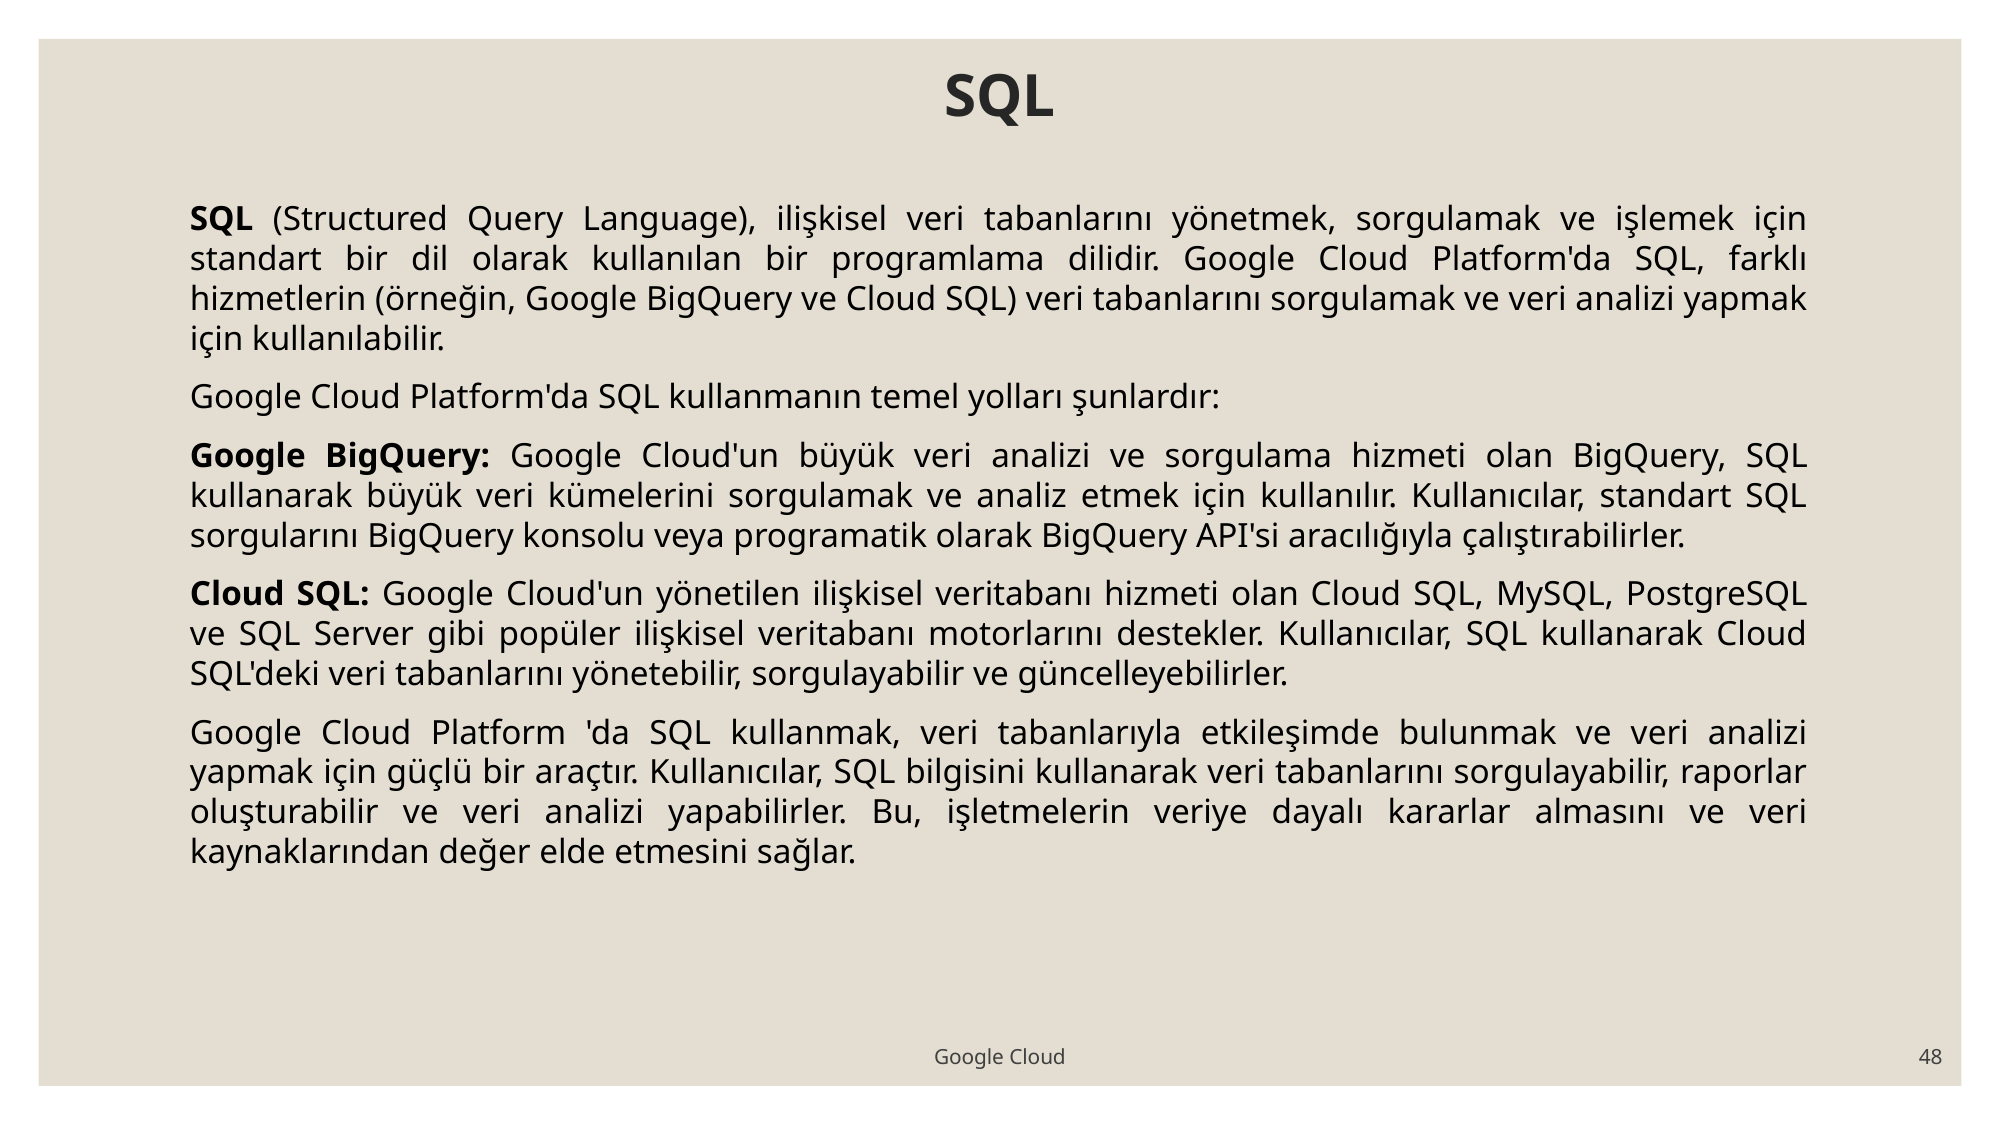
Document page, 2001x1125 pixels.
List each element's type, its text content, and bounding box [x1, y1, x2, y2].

footer Google Cloud [572, 1034, 1428, 1080]
title SQL [137, 59, 1863, 136]
slide_number 48 [1717, 1034, 1958, 1080]
list SQL (Structured Query Language), ilişkisel veri tabanlarını yönetmek, sorgulamak ve işlemek için standart bir dil olarak kullanılan bir programlama dilidir. Google Cloud Platform'da SQL, farklı hizmetlerin (örneğin, Google BigQuery ve Cloud SQL) veri tabanlarını sorgulamak ve veri analizi yapmak için kullanılabilir. Google Cloud Platform'da SQL kullanmanın temel yolları şunlardır: Google BigQuery: Google Cloud'un büyük veri analizi ve sorgulama hizmeti olan BigQuery, SQL kullanarak büyük veri kümelerini sorgulamak ve analiz etmek için kullanılır. Kullanıcılar, standart SQL sorgularını BigQuery konsolu veya programatik olarak BigQuery API'si aracılığıyla çalıştırabilirler. Cloud SQL: Google Cloud'un yönetilen ilişkisel veritabanı hizmeti olan Cloud SQL, MySQL, PostgreSQL ve SQL Server gibi popüler ilişkisel veritabanı motorlarını destekler. Kullanıcılar, SQL kullanarak Cloud SQL'deki veri tabanlarını yönetebilir, sorgulayabilir ve güncelleyebilirler. Google Cloud Platform 'da SQL kullanmak, veri tabanlarıyla etkileşimde bulunmak ve veri analizi yapmak için güçlü bir araçtır. Kullanıcılar, SQL bilgisini kullanarak veri tabanlarını sorgulayabilir, raporlar oluşturabilir ve veri analizi yapabilirler. Bu, işletmelerin veriye dayalı kararlar almasını ve veri kaynaklarından değer elde etmesini sağlar. [174, 189, 1825, 990]
